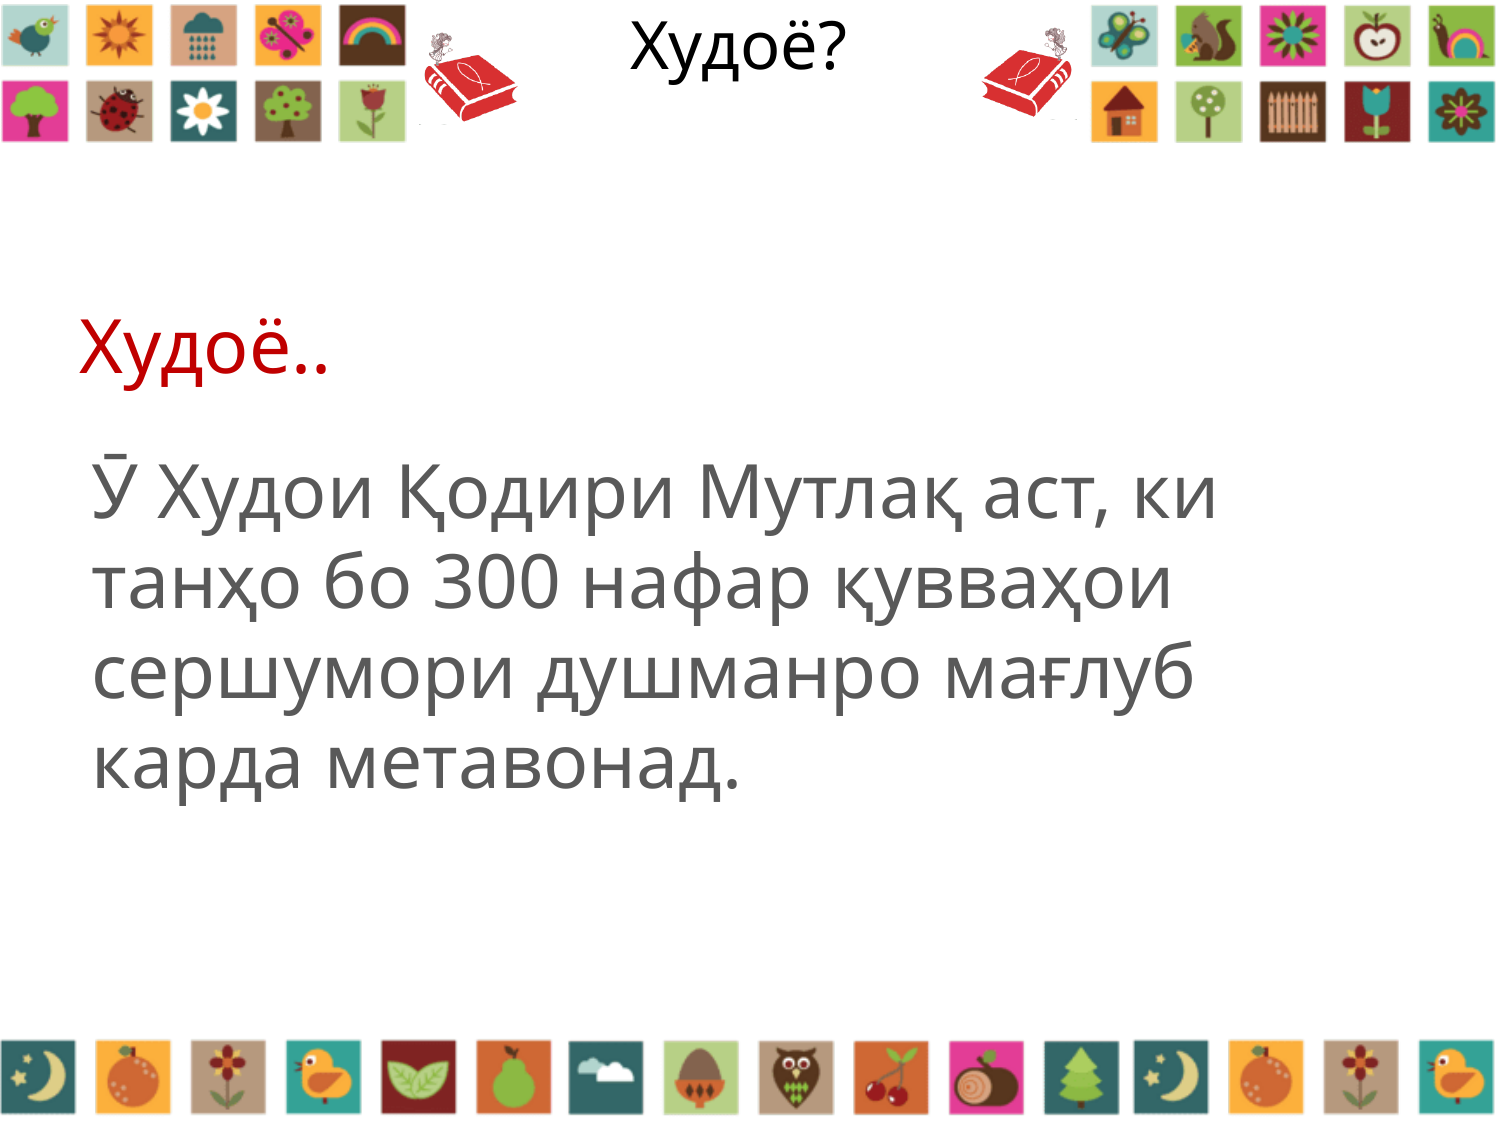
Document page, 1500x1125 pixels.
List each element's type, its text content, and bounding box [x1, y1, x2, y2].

text_box Худоё.. [64, 290, 1412, 396]
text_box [0, 1028, 1500, 1118]
picture [950, 3, 1500, 150]
picture [0, 3, 550, 150]
text_box Ӯ Худои Қодири Мутлақ аст, ки танҳо бо 300 нафар қувваҳои сершумори душманро мағлуб карда метавонад. [76, 436, 1424, 812]
text_box Худоё? [414, 0, 1080, 91]
